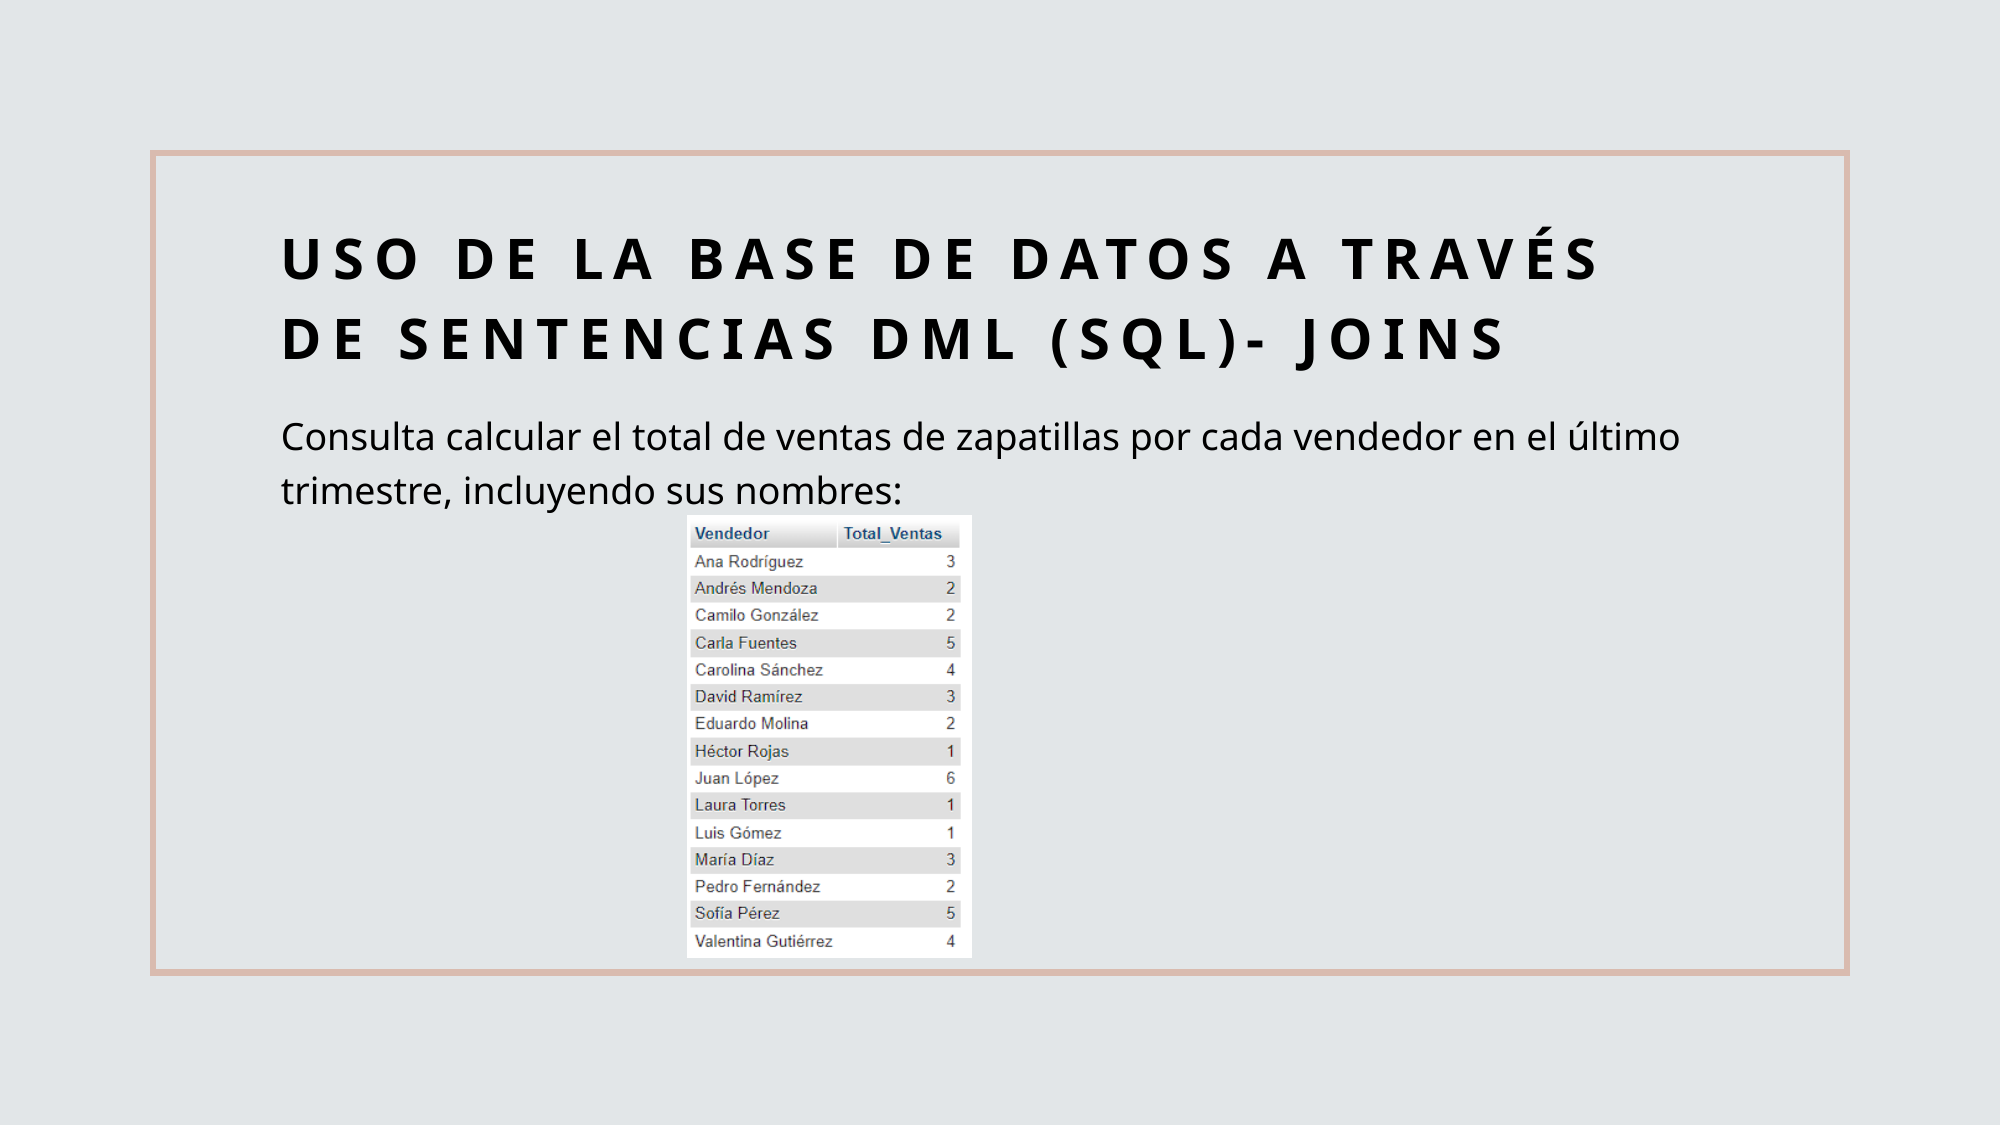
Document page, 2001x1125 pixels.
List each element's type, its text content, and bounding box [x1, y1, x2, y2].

title USO DE LA BASE DE DATOS A TRAVÉS DE SENTENCIAS DML (SQL)- JOINS [265, 202, 1739, 379]
list Consulta calcular el total de ventas de zapatillas por cada vendedor en el último trimestre, incluyendo sus nombres: [265, 396, 1739, 913]
picture [687, 515, 972, 958]
